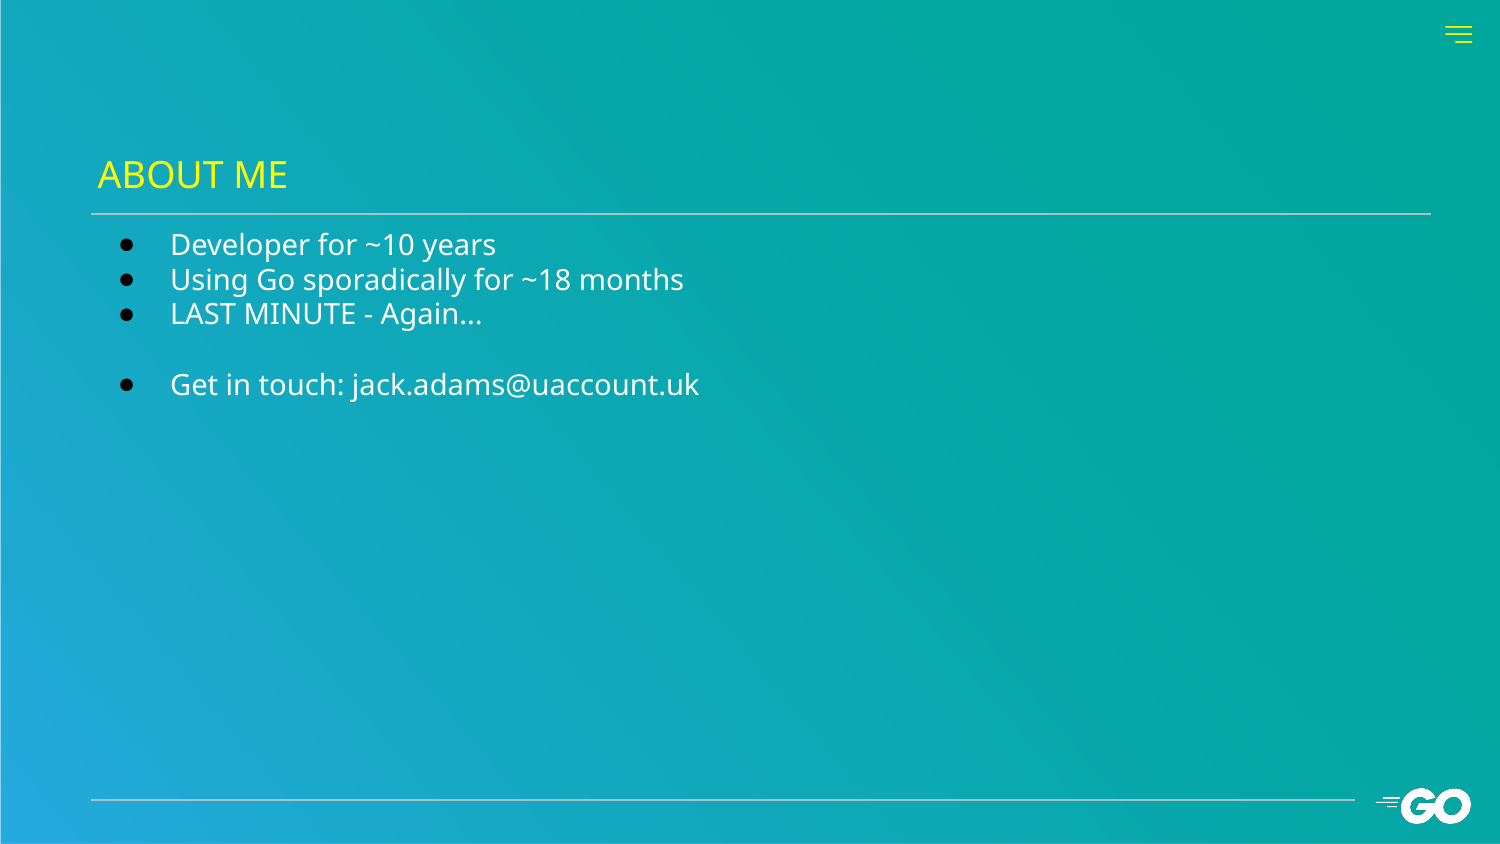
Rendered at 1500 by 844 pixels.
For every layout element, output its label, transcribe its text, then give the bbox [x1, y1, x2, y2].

title Developer for ~10 years Using Go sporadically for ~18 months LAST MINUTE - Again... Get in touch: jack.adams@uaccount.uk [80, 210, 1420, 750]
subtitle ABOUT ME [82, 126, 725, 211]
picture [0, 0, 1500, 844]
